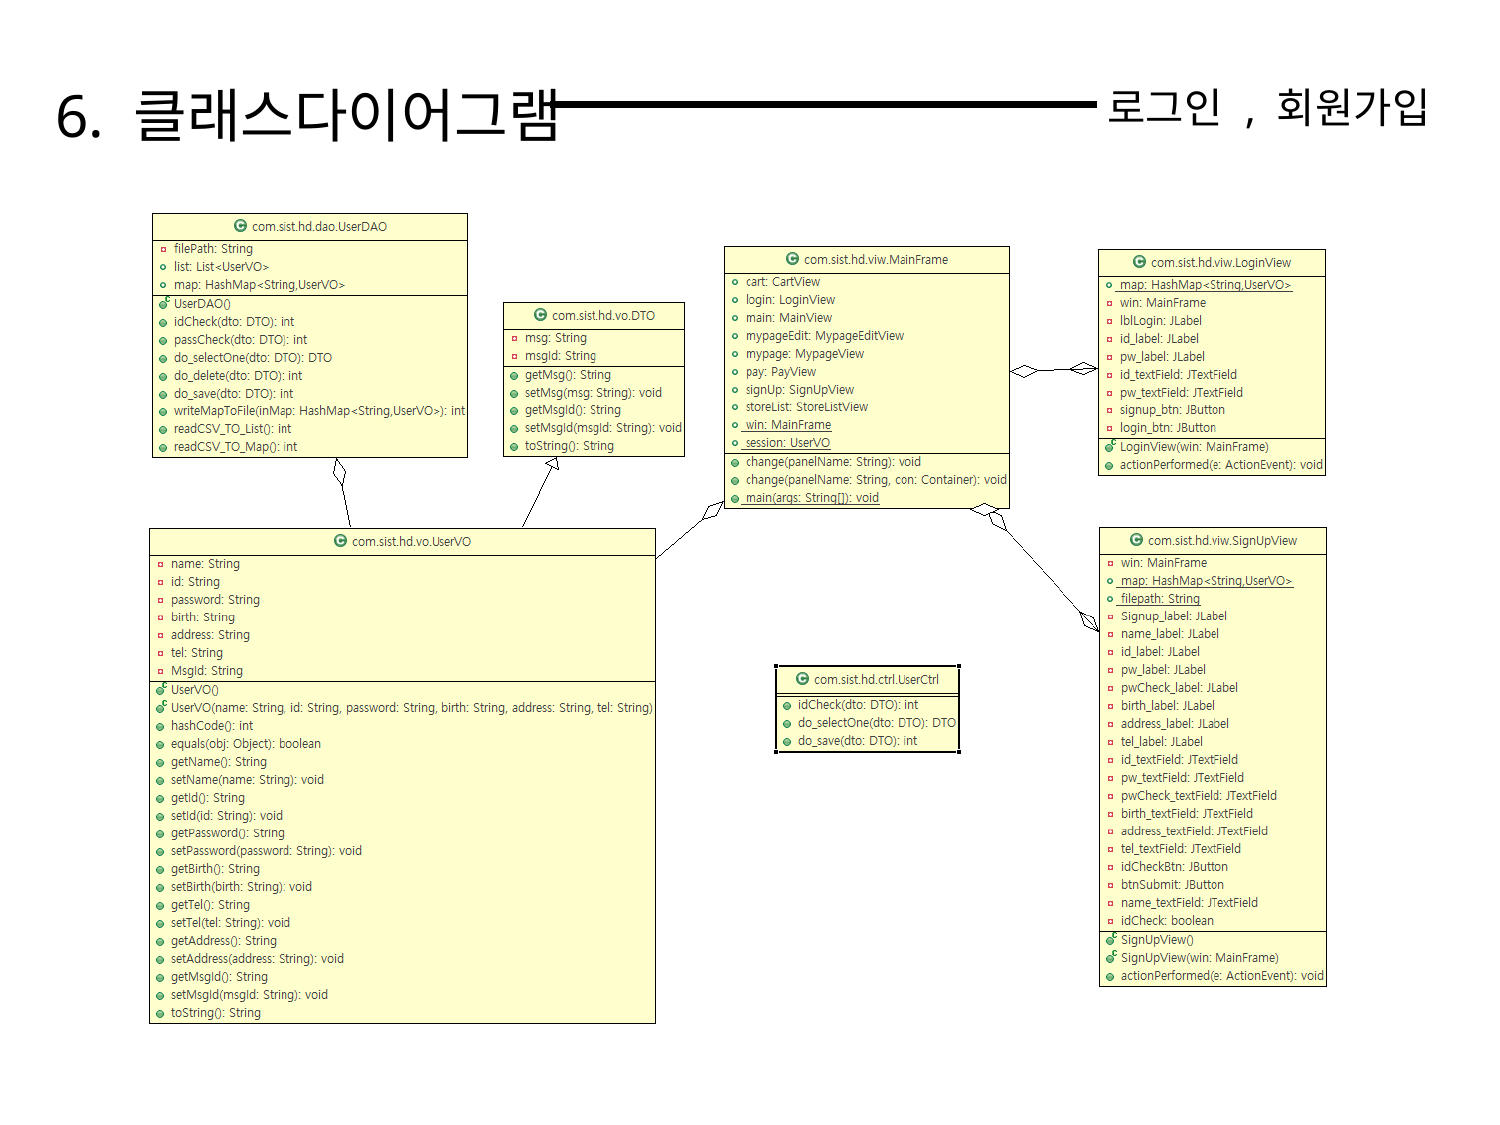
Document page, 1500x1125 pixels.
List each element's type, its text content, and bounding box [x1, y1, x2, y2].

text_box 6. 클래스다이어그램 [40, 36, 577, 156]
picture [130, 189, 1370, 1043]
text_box 로그인 , 회원가입 [1092, 49, 1458, 140]
